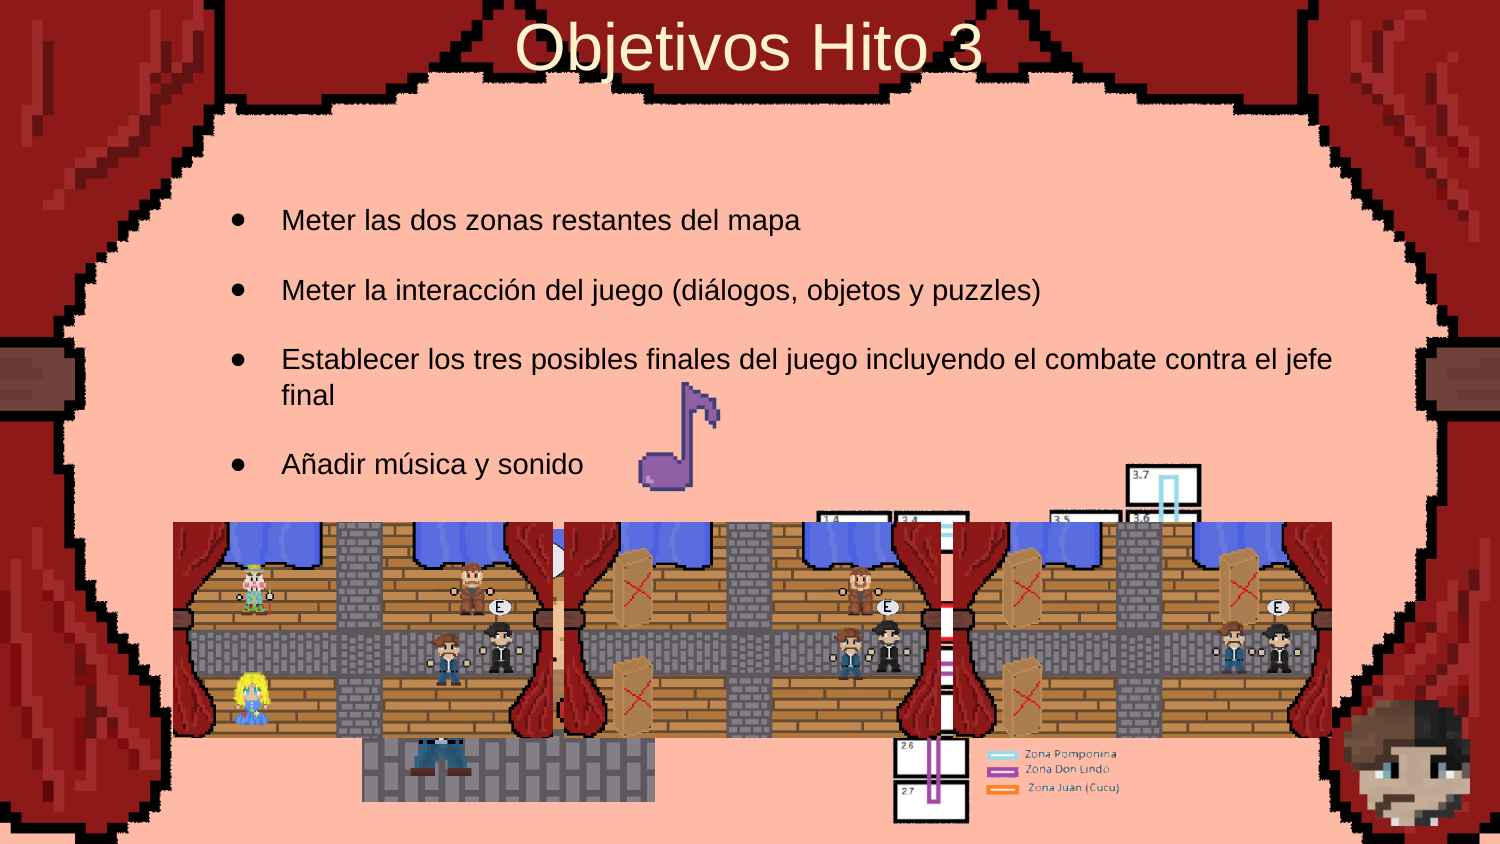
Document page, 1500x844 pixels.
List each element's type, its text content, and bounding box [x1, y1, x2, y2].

text_box Meter las dos zonas restantes del mapa Meter la interacción del juego (diálogos, objetos y puzzles) Establecer los tres posibles finales del juego incluyendo el combate contra el jefe final Añadir música y sonido [191, 151, 1370, 714]
text_box [426, 14, 959, 120]
title Objetivos Hito 3 [496, 0, 1003, 99]
picture [0, 0, 1500, 844]
